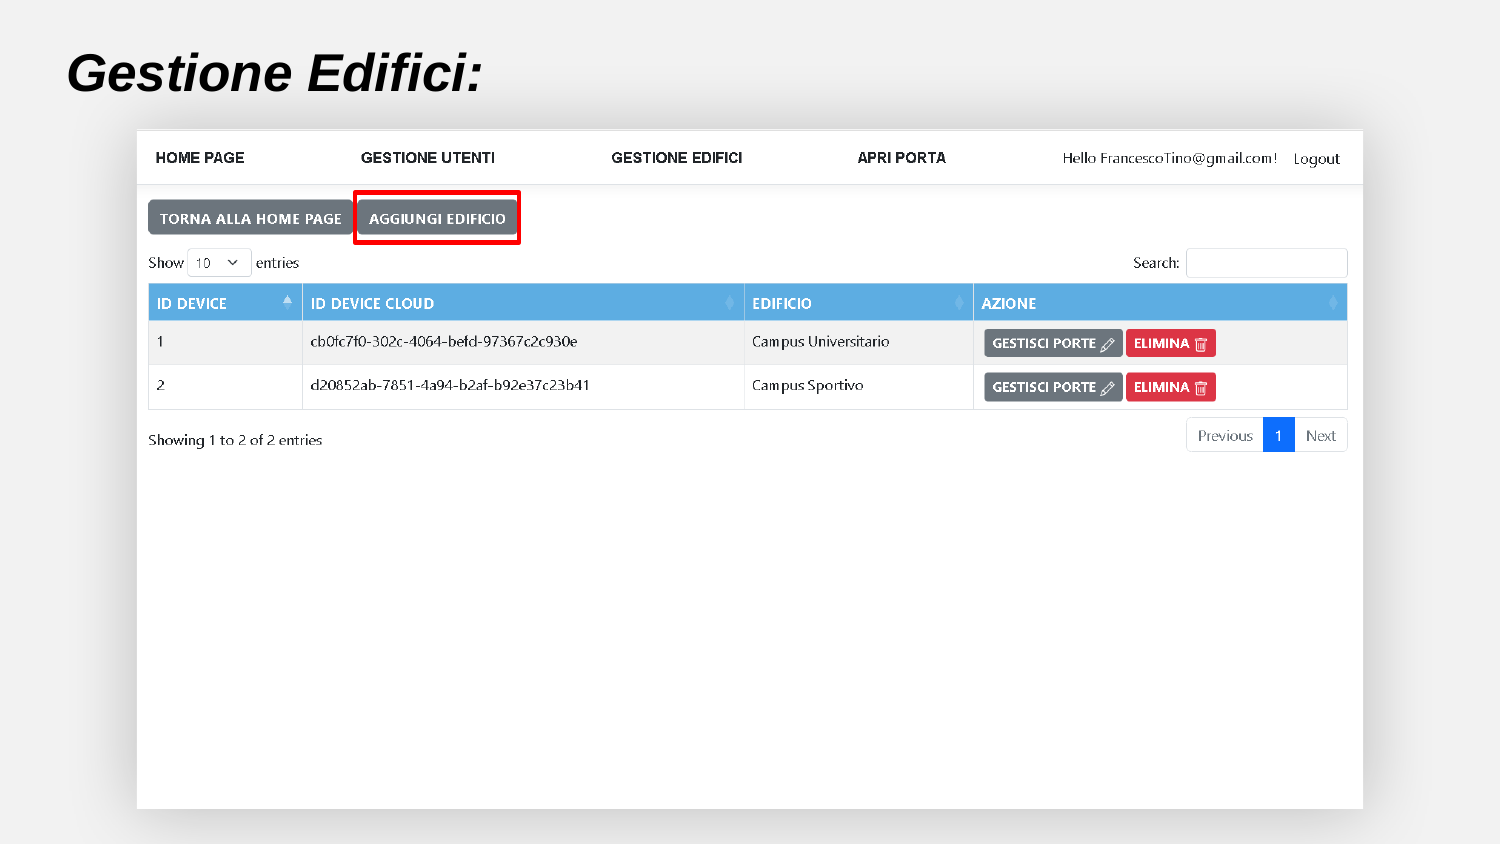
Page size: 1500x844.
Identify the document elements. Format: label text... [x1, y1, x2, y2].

picture [136, 129, 1364, 809]
title Gestione Edifici: [51, 23, 1449, 118]
